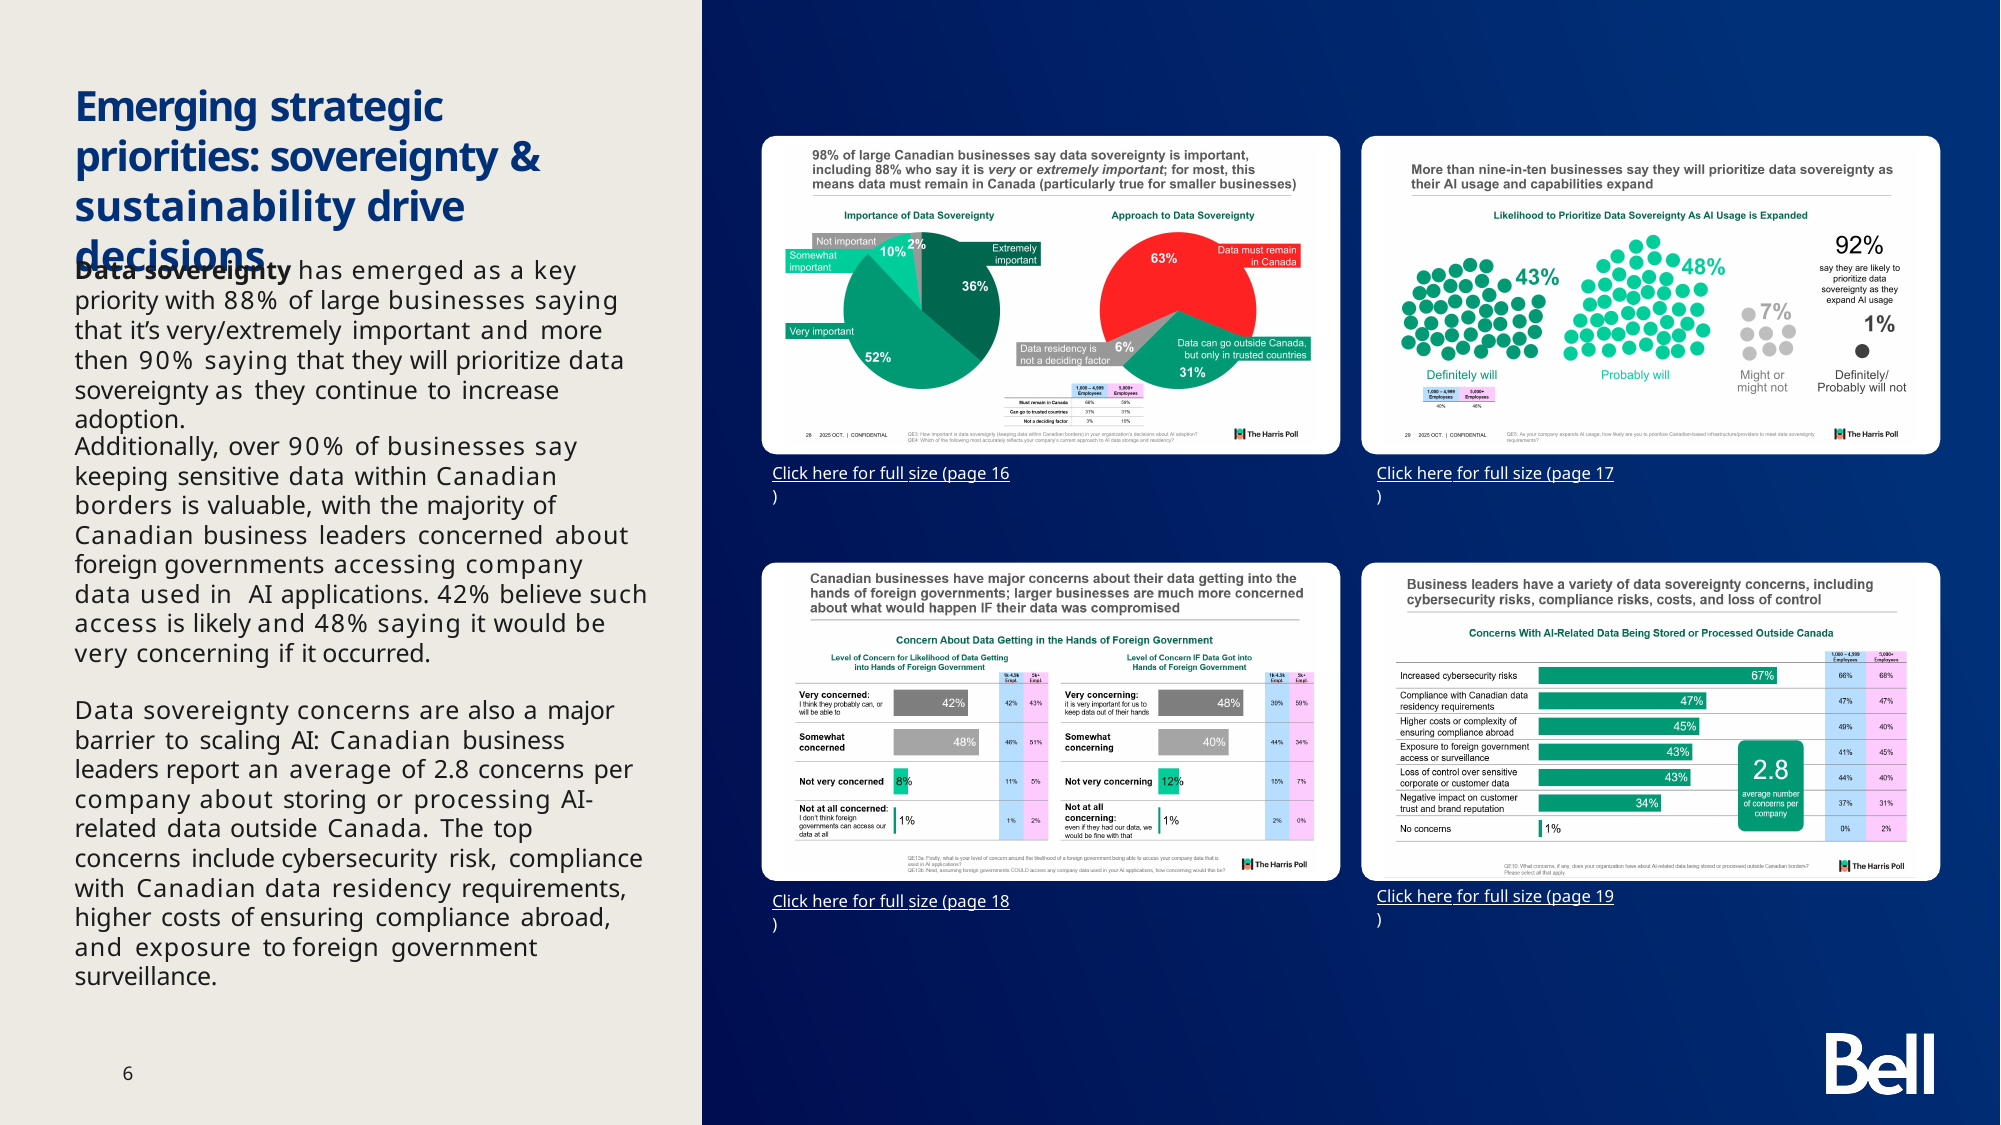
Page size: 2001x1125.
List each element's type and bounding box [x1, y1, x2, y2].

text_box [0, 0, 2000, 1125]
text_box [784, 145, 1918, 878]
